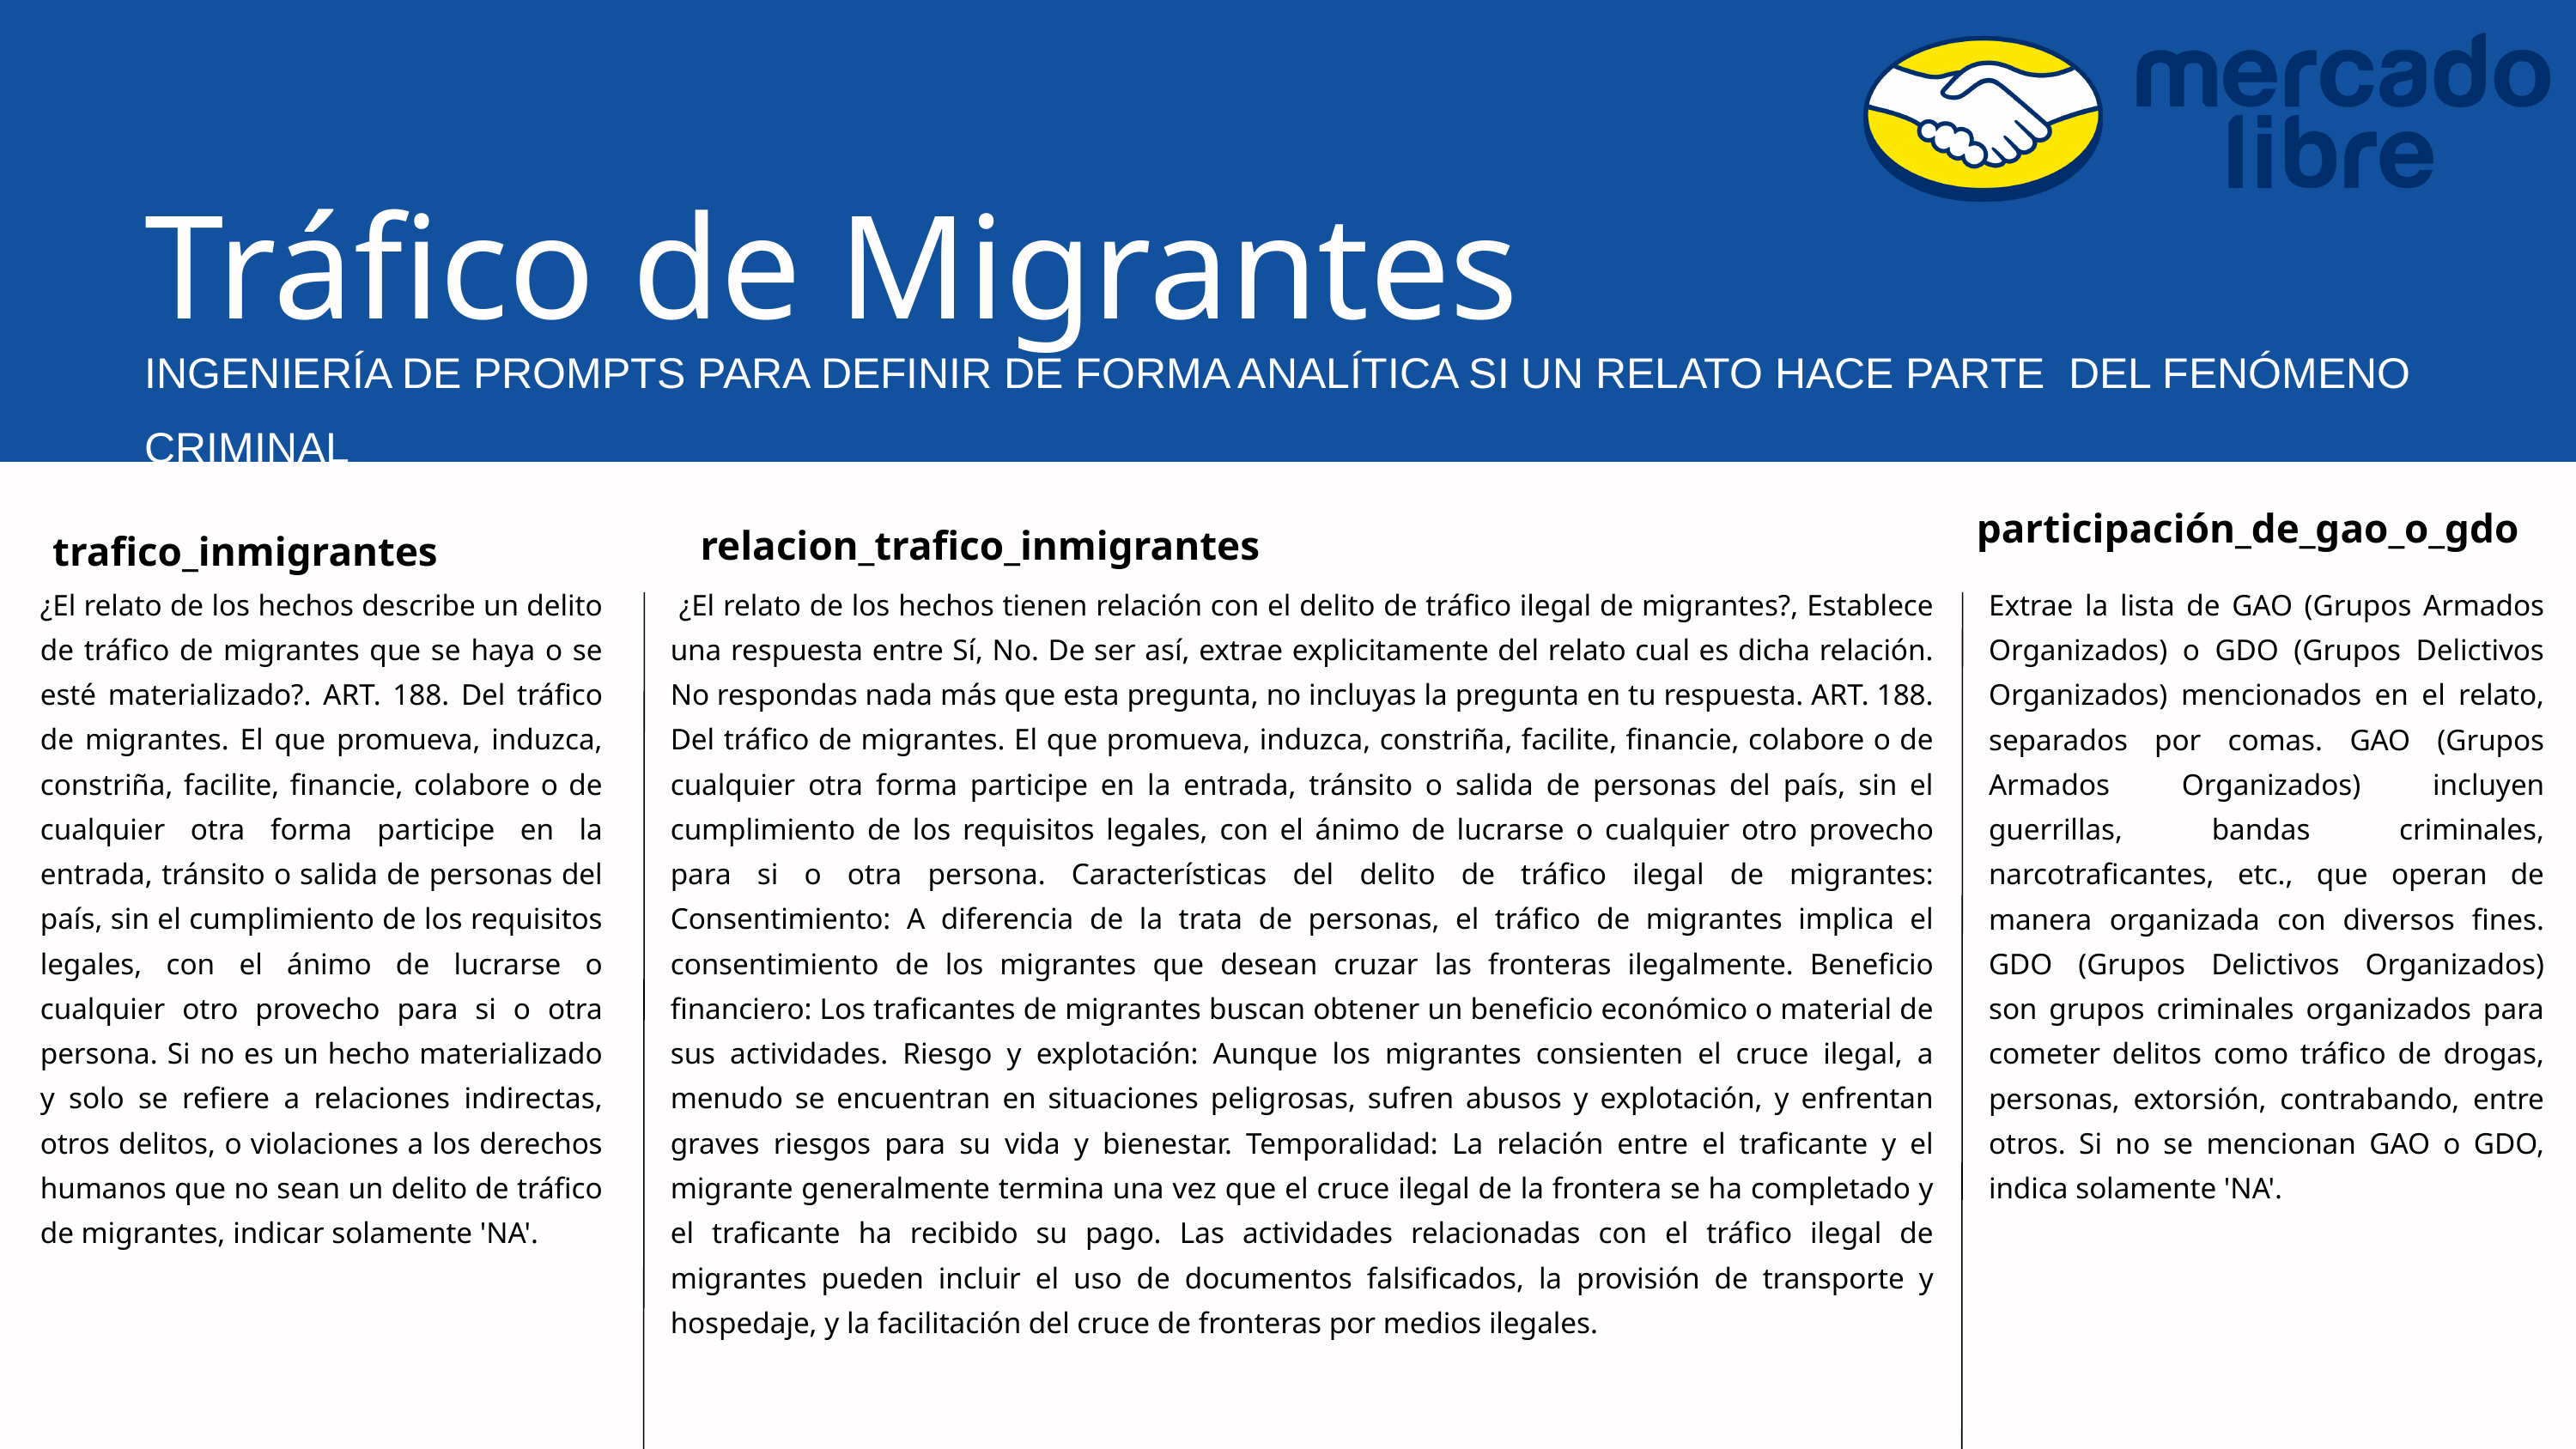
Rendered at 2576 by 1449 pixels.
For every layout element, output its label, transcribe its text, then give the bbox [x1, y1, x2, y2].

text_box ¿El relato de los hechos tienen relación con el delito de tráfico ilegal de migrantes?, Establece una respuesta entre Sí, No. De ser así, extrae explicitamente del relato cual es dicha relación. No respondas nada más que esta pregunta, no incluyas la pregunta en tu respuesta. ART. 188. Del tráfico de migrantes. El que promueva, induzca, constriña, facilite, financie, colabore o de cualquier otra forma participe en la entrada, tránsito o salida de personas del país, sin el cumplimiento de los requisitos legales, con el ánimo de lucrarse o cualquier otro provecho para si o otra persona. Características del delito de tráfico ilegal de migrantes: Consentimiento: A diferencia de la trata de personas, el tráfico de migrantes implica el consentimiento de los migrantes que desean cruzar las fronteras ilegalmente. Beneficio financiero: Los traficantes de migrantes buscan obtener un beneficio económico o material de sus actividades. Riesgo y explotación: Aunque los migrantes consienten el cruce ilegal, a menudo se encuentran en situaciones peligrosas, sufren abusos y explotación, y enfrentan graves riesgos para su vida y bienestar. Temporalidad: La relación entre el traficante y el migrante generalmente termina una vez que el cruce ilegal de la frontera se ha completado y el traficante ha recibido su pago. Las actividades relacionadas con el tráfico ilegal de migrantes pueden incluir el uso de documentos falsificados, la provisión de transporte y hospedaje, y la facilitación del cruce de fronteras por medios ilegales. [670, 576, 1936, 1339]
text_box Extrae la lista de GAO (Grupos Armados Organizados) o GDO (Grupos Delictivos Organizados) mencionados en el relato, separados por comas. GAO (Grupos Armados Organizados) incluyen guerrillas, bandas criminales, narcotraficantes, etc., que operan de manera organizada con diversos fines. GDO (Grupos Delictivos Organizados) son grupos criminales organizados para cometer delitos como tráfico de drogas, personas, extorsión, contrabando, entre otros. Si no se mencionan GAO o GDO, indica solamente 'NA'. [1988, 576, 2546, 1318]
picture [1863, 33, 2551, 202]
text_box ¿El relato de los hechos describe un delito de tráfico de migrantes que se haya o se esté materializado?. ART. 188. Del tráfico de migrantes. El que promueva, induzca, constriña, facilite, financie, colabore o de cualquier otra forma participe en la entrada, tránsito o salida de personas del país, sin el cumplimiento de los requisitos legales, con el ánimo de lucrarse o cualquier otro provecho para si o otra persona. Si no es un hecho materializado y solo se refiere a relaciones indirectas, otros delitos, o violaciones a los derechos humanos que no sean un delito de tráfico de migrantes, indicar solamente 'NA'. [39, 576, 604, 1250]
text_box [0, 367, 2576, 463]
text_box participación_de_gao_o_gdo [1976, 496, 2567, 551]
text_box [0, 0, 2576, 360]
text_box relacion_trafico_inmigrantes [671, 506, 1288, 568]
text_box trafico_inmigrantes [52, 512, 545, 574]
